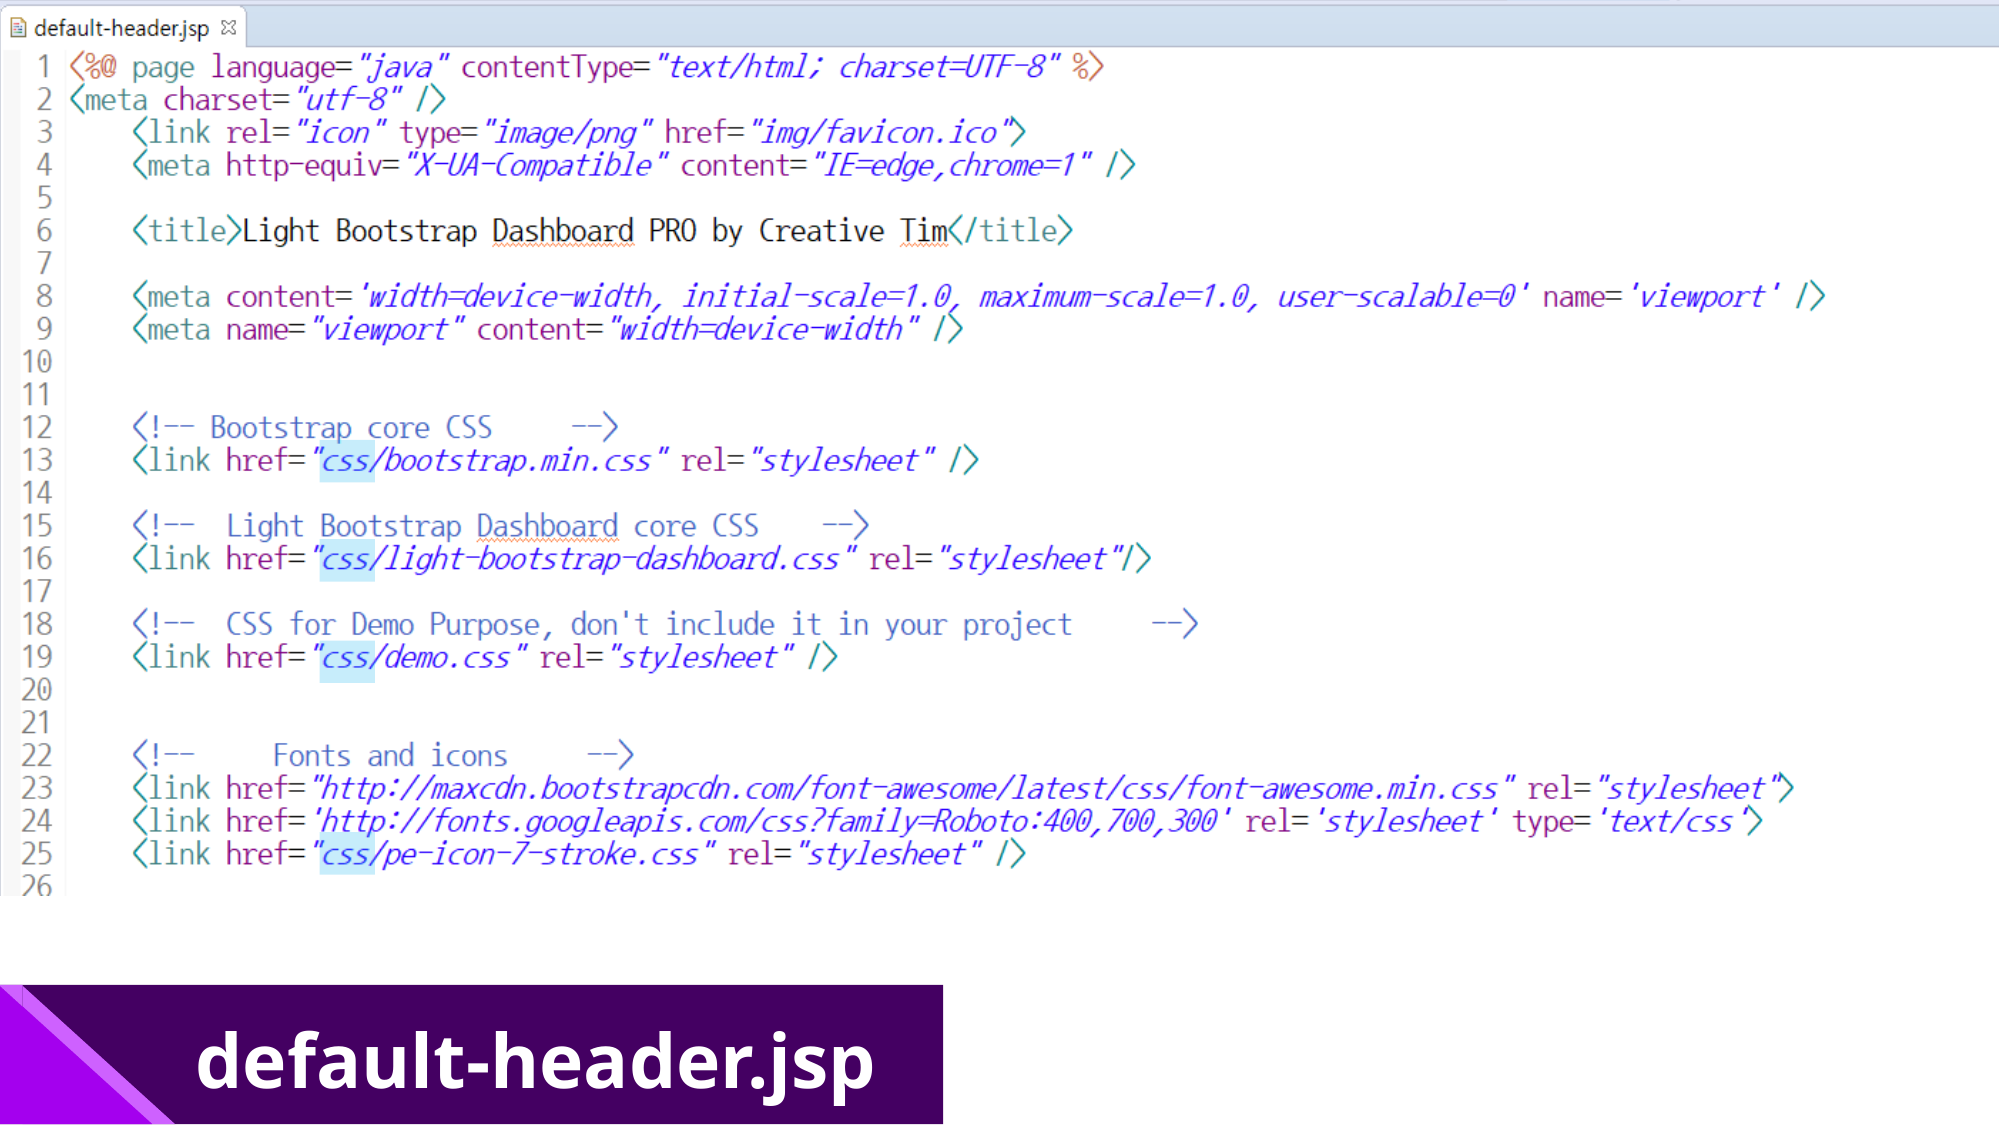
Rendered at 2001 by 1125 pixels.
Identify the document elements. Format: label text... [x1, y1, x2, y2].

text_box [175, 984, 944, 1125]
text_box default-header.jsp [180, 1006, 892, 1112]
picture [0, 0, 1999, 896]
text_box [0, 984, 175, 1125]
